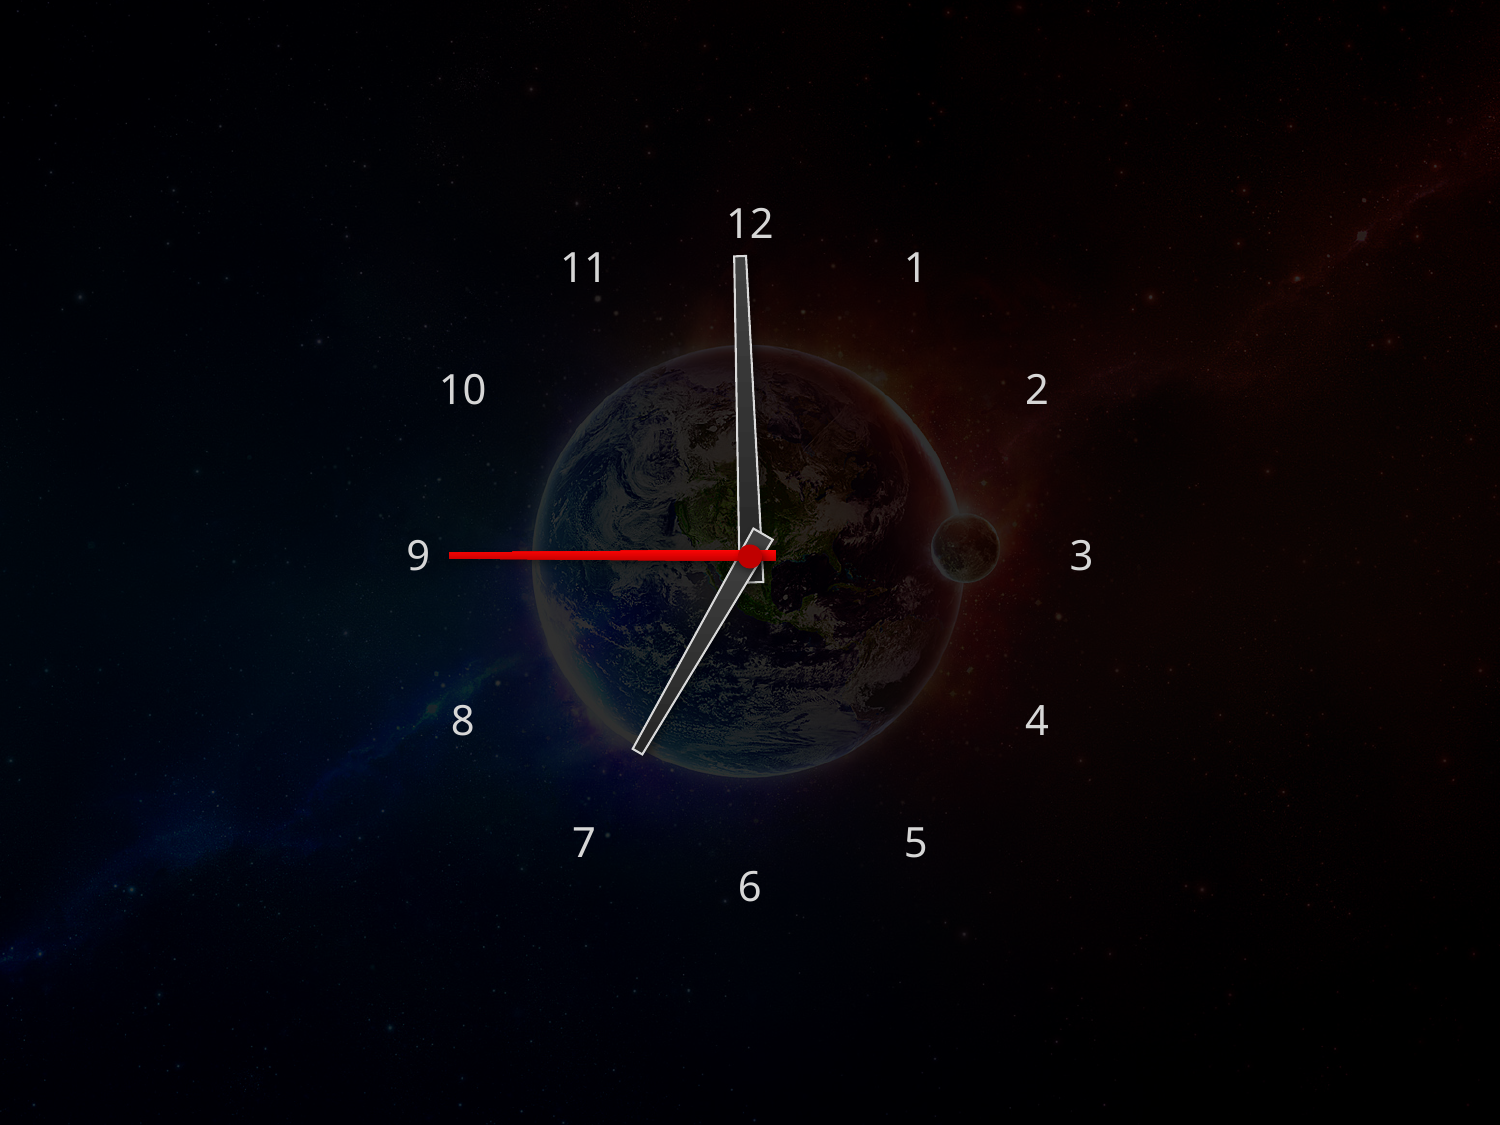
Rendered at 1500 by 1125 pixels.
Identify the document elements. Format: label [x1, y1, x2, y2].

text_box [426, 232, 1074, 881]
picture [0, 0, 1500, 1125]
text_box [230, 167, 1270, 946]
